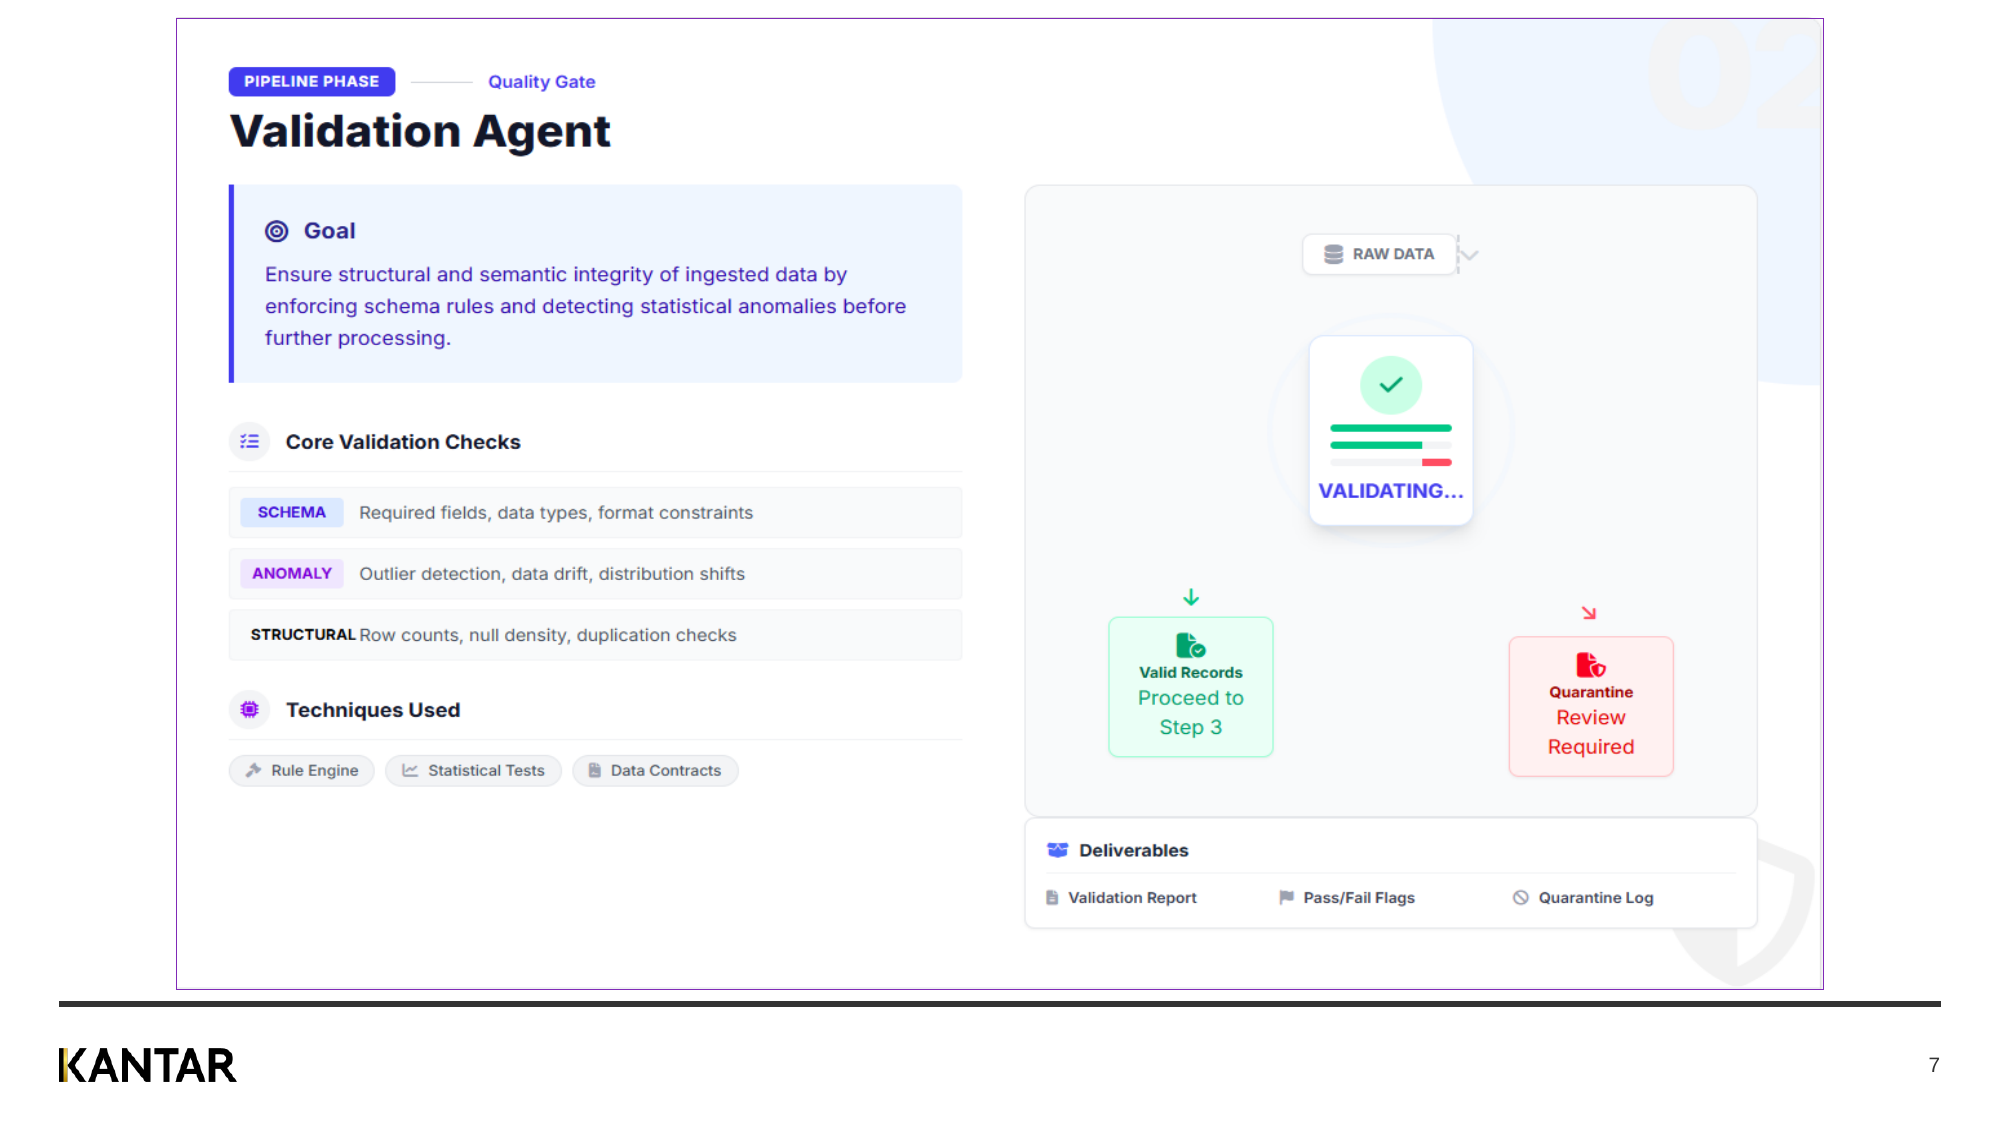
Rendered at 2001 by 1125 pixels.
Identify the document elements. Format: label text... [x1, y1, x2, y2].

picture [176, 17, 1824, 990]
slide_number 7 [1780, 1048, 1941, 1081]
picture [59, 1048, 237, 1082]
